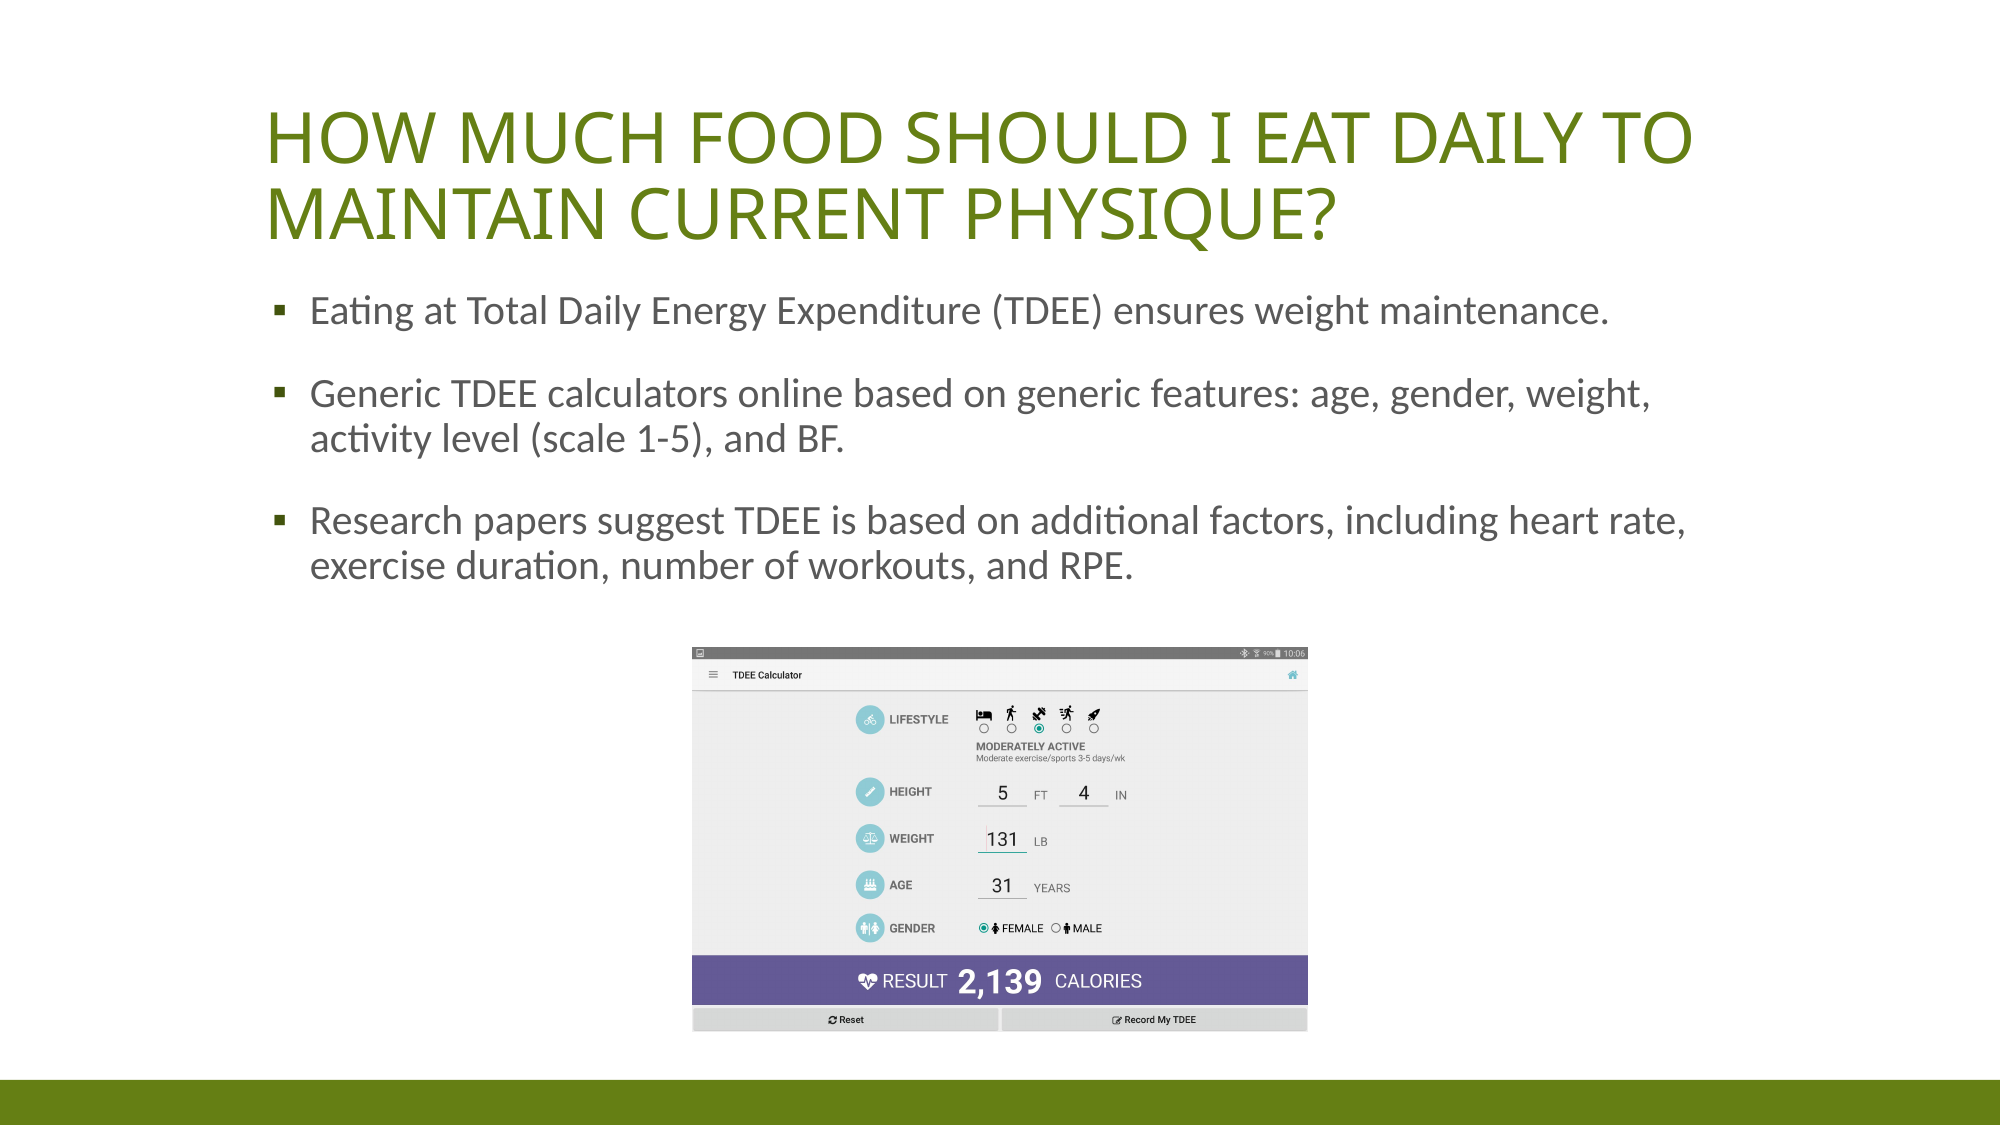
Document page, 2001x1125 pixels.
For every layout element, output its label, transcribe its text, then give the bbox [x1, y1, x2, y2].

list Eating at Total Daily Energy Expenditure (TDEE) ensures weight maintenance. Generic TDEE calculators online based on generic features: age, gender, weight, activity level (scale 1-5), and BF. Research papers suggest TDEE is based on additional factors, including heart rate, exercise duration, number of workouts, and RPE. [249, 281, 1750, 1014]
picture [692, 647, 1308, 1032]
title How much food should I eat daily to maintain current physique? [249, 75, 1750, 263]
